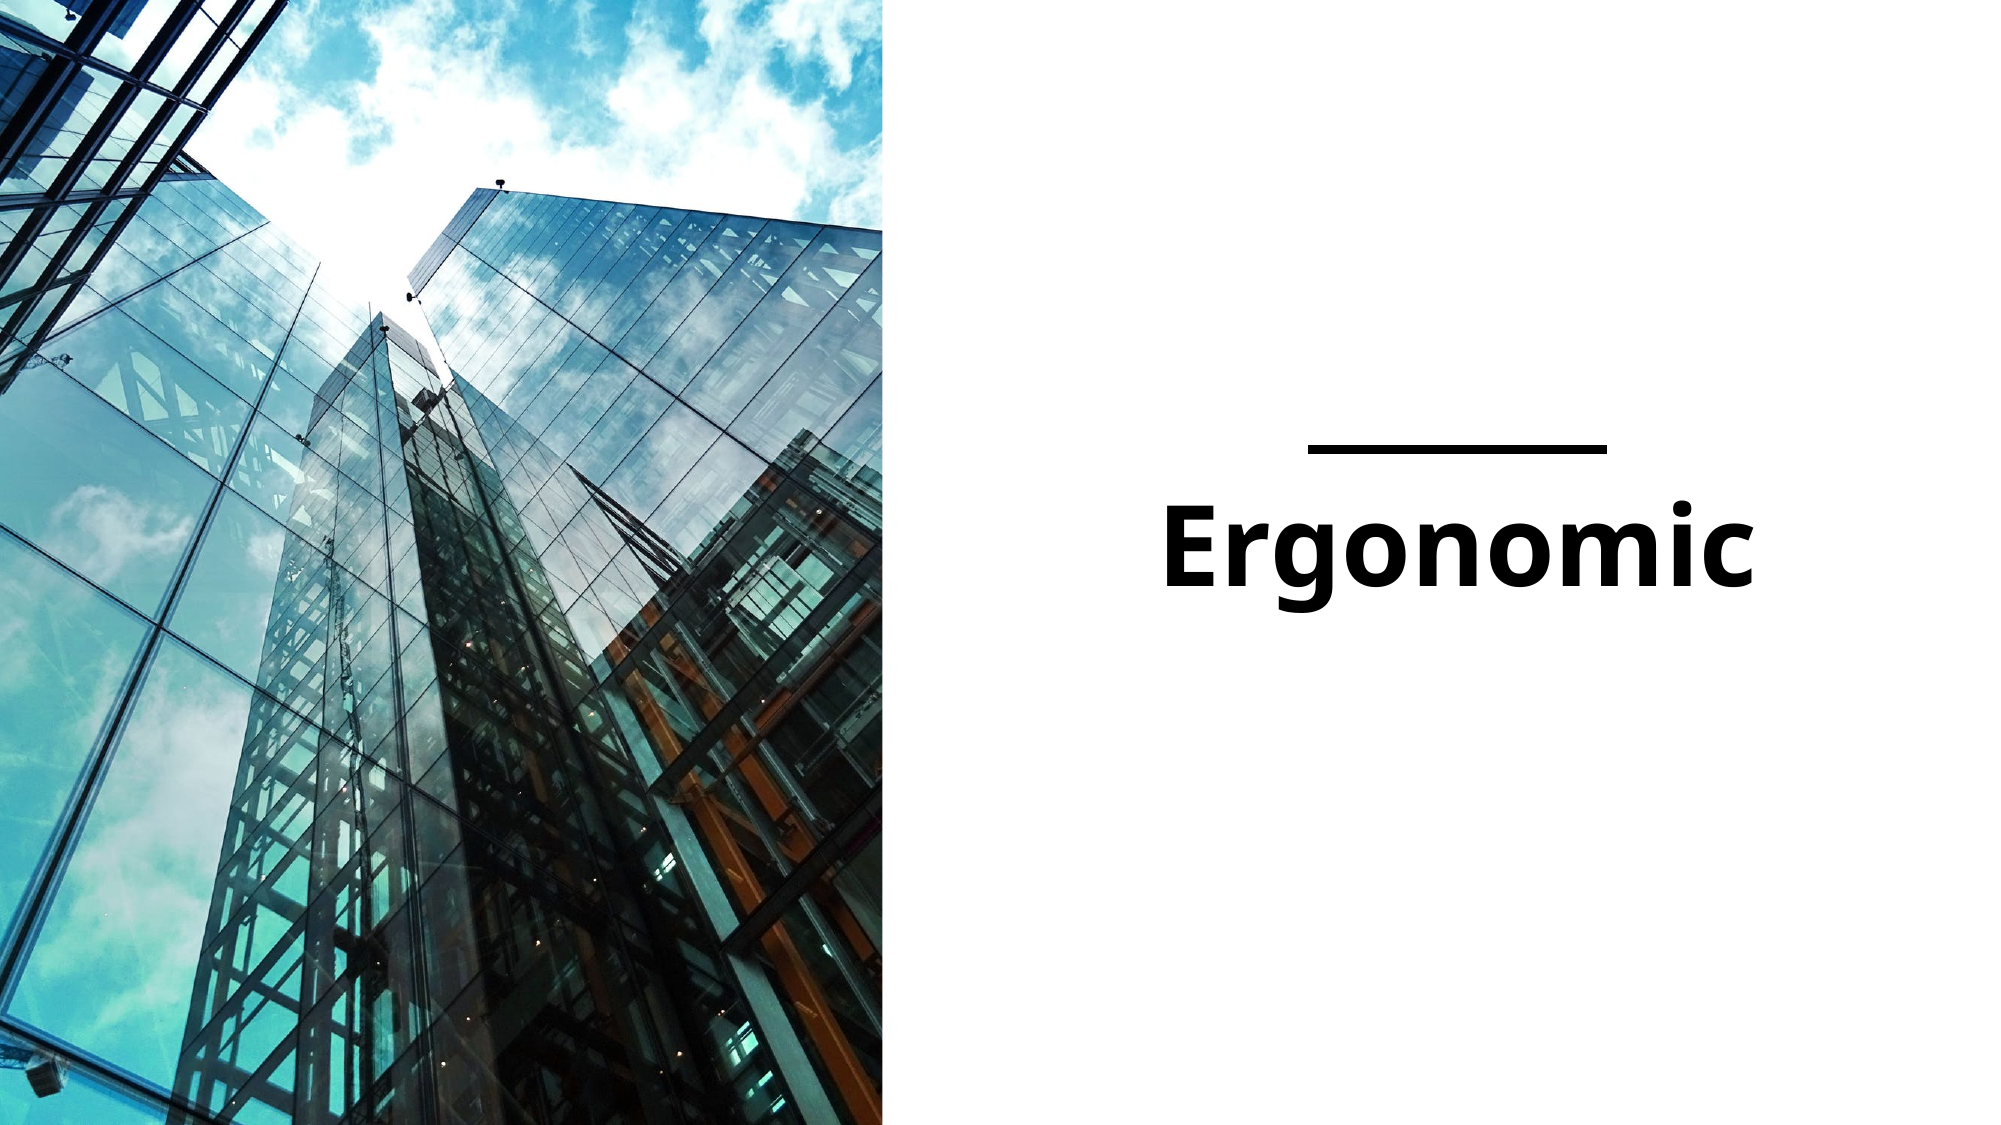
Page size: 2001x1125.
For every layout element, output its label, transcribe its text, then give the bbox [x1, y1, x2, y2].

text_box Ergonomic [980, 466, 1935, 617]
picture [0, 0, 883, 1125]
